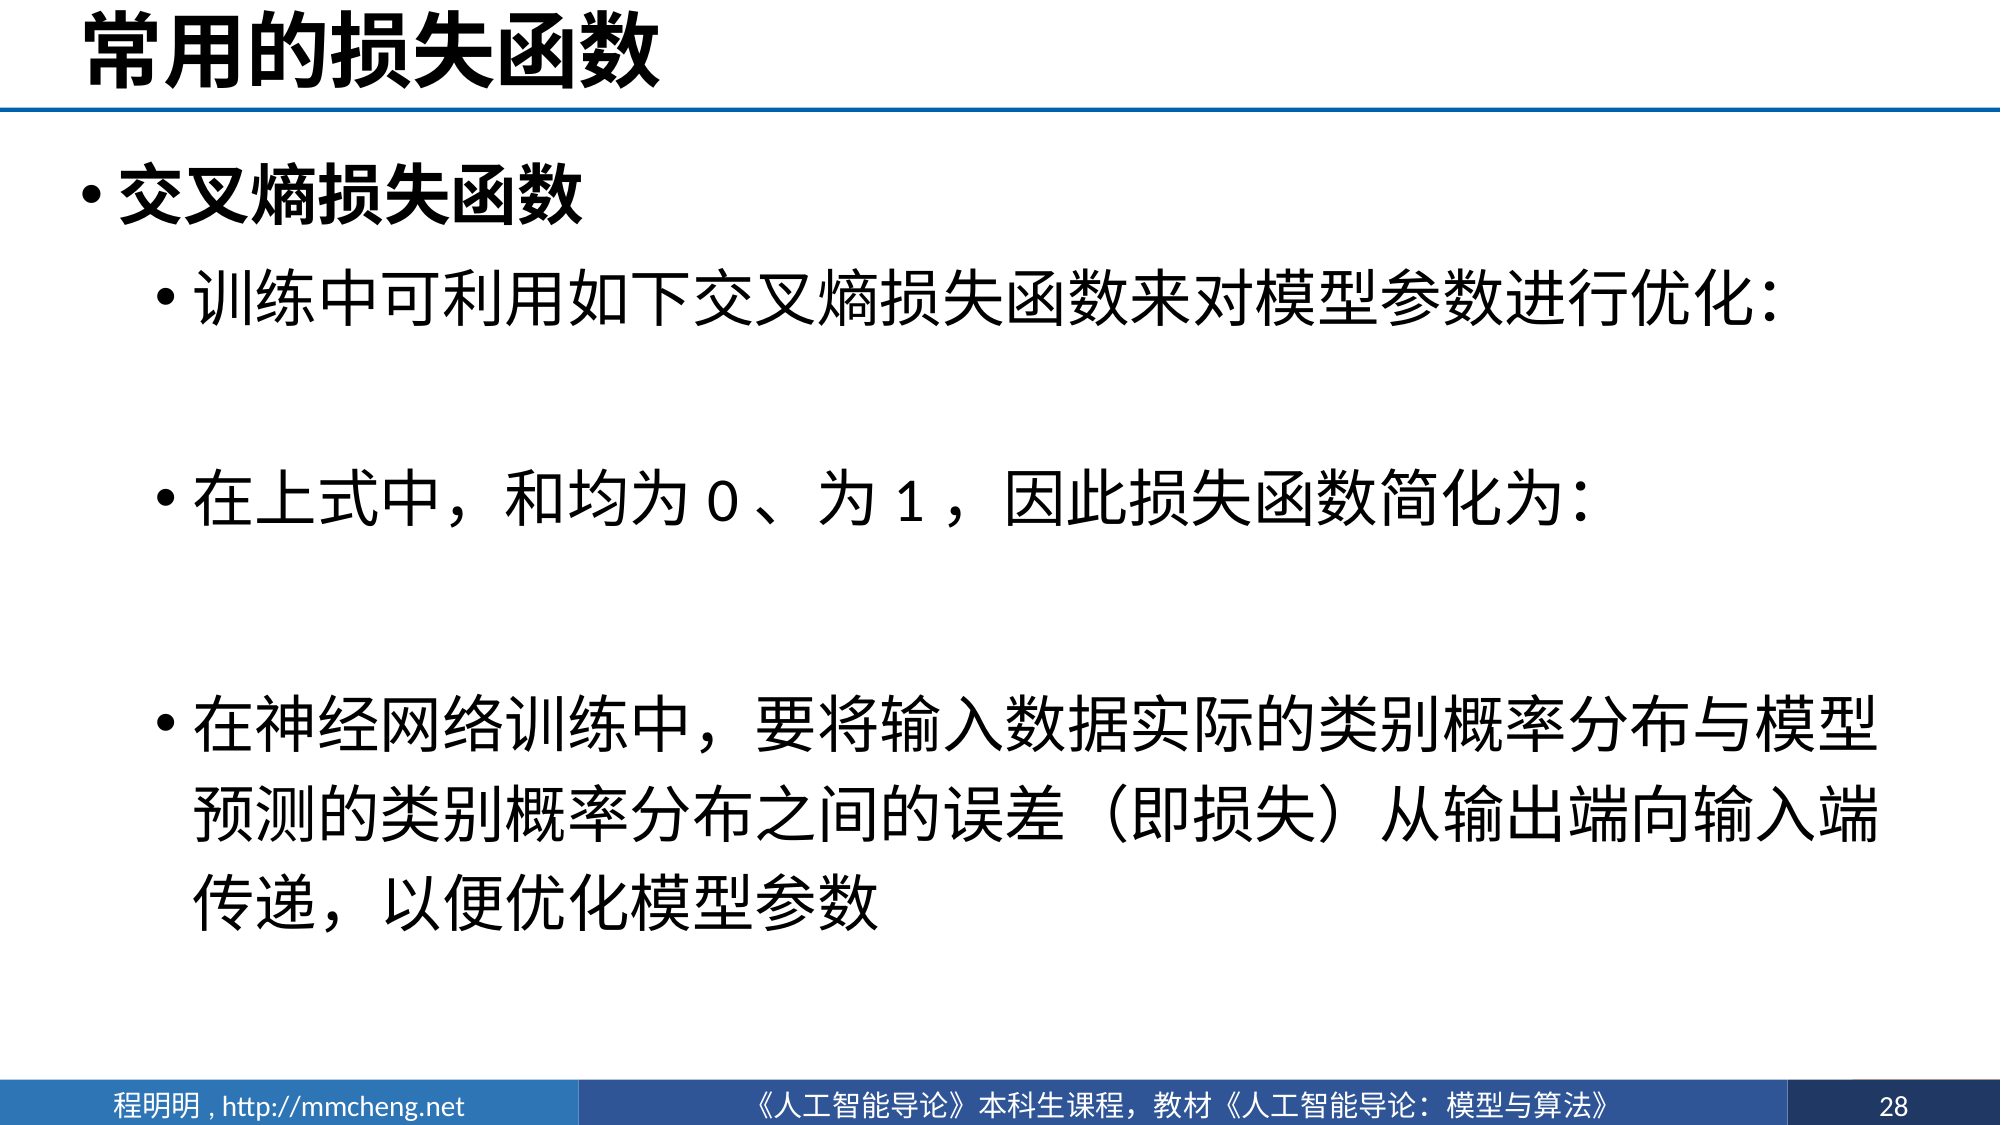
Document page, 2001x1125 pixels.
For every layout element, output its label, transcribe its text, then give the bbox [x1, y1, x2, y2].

title 常用的损失函数 [64, 0, 2000, 110]
